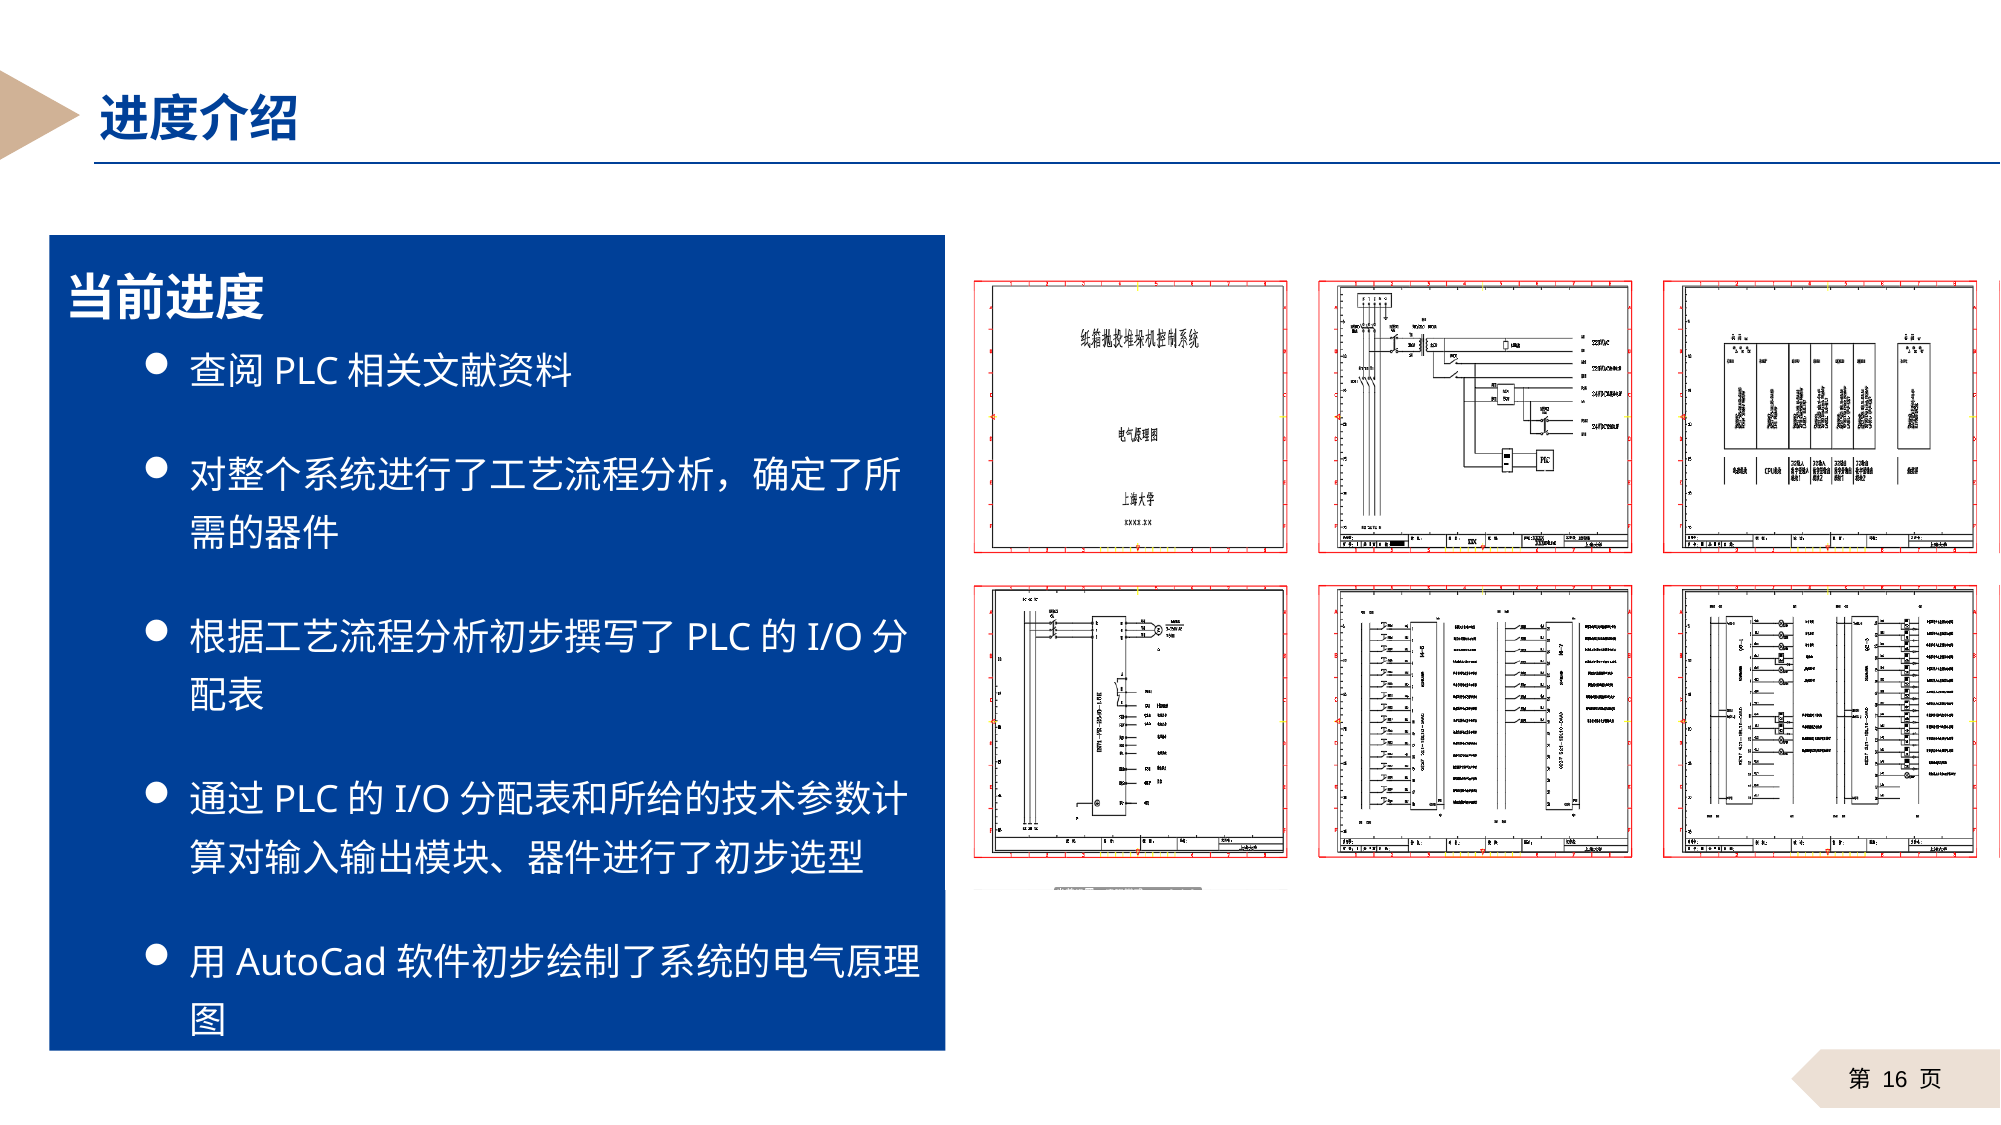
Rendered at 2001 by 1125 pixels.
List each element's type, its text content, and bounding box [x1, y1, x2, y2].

picture [945, 235, 2000, 890]
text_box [49, 235, 946, 1051]
text_box 进度介绍 [84, 78, 315, 154]
